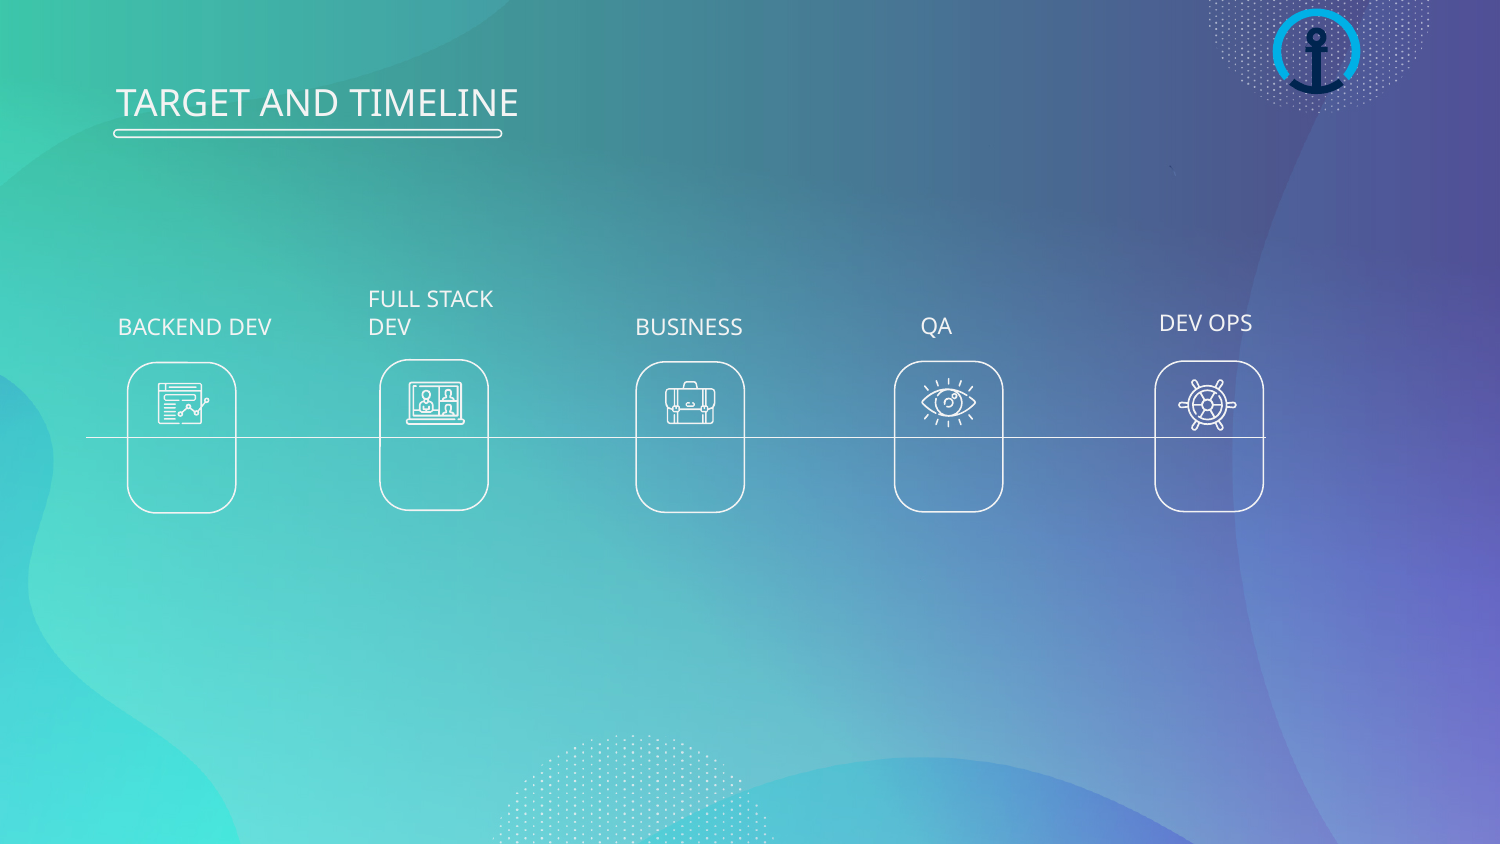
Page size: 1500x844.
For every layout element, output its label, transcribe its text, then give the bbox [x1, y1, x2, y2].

text_box BUSINESS [620, 313, 824, 355]
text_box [405, 381, 466, 426]
text_box [379, 359, 489, 437]
picture [0, 0, 1500, 844]
text_box QA [905, 312, 1109, 354]
text_box [1155, 361, 1264, 437]
text_box [894, 361, 1003, 437]
text_box DEV OPS [1143, 310, 1347, 352]
text_box [636, 447, 745, 513]
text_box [1177, 378, 1237, 431]
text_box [664, 380, 716, 425]
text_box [920, 377, 977, 428]
text_box [113, 129, 502, 138]
text_box [894, 447, 1003, 512]
title TARGET AND TIMELINE [100, 64, 600, 220]
text_box [636, 361, 745, 437]
text_box FULL STACK DEV [352, 313, 557, 355]
text_box [127, 362, 236, 437]
title BACKEND DEV [102, 313, 288, 355]
text_box [379, 447, 489, 511]
text_box [1155, 446, 1264, 512]
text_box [157, 382, 210, 425]
text_box [127, 447, 236, 513]
